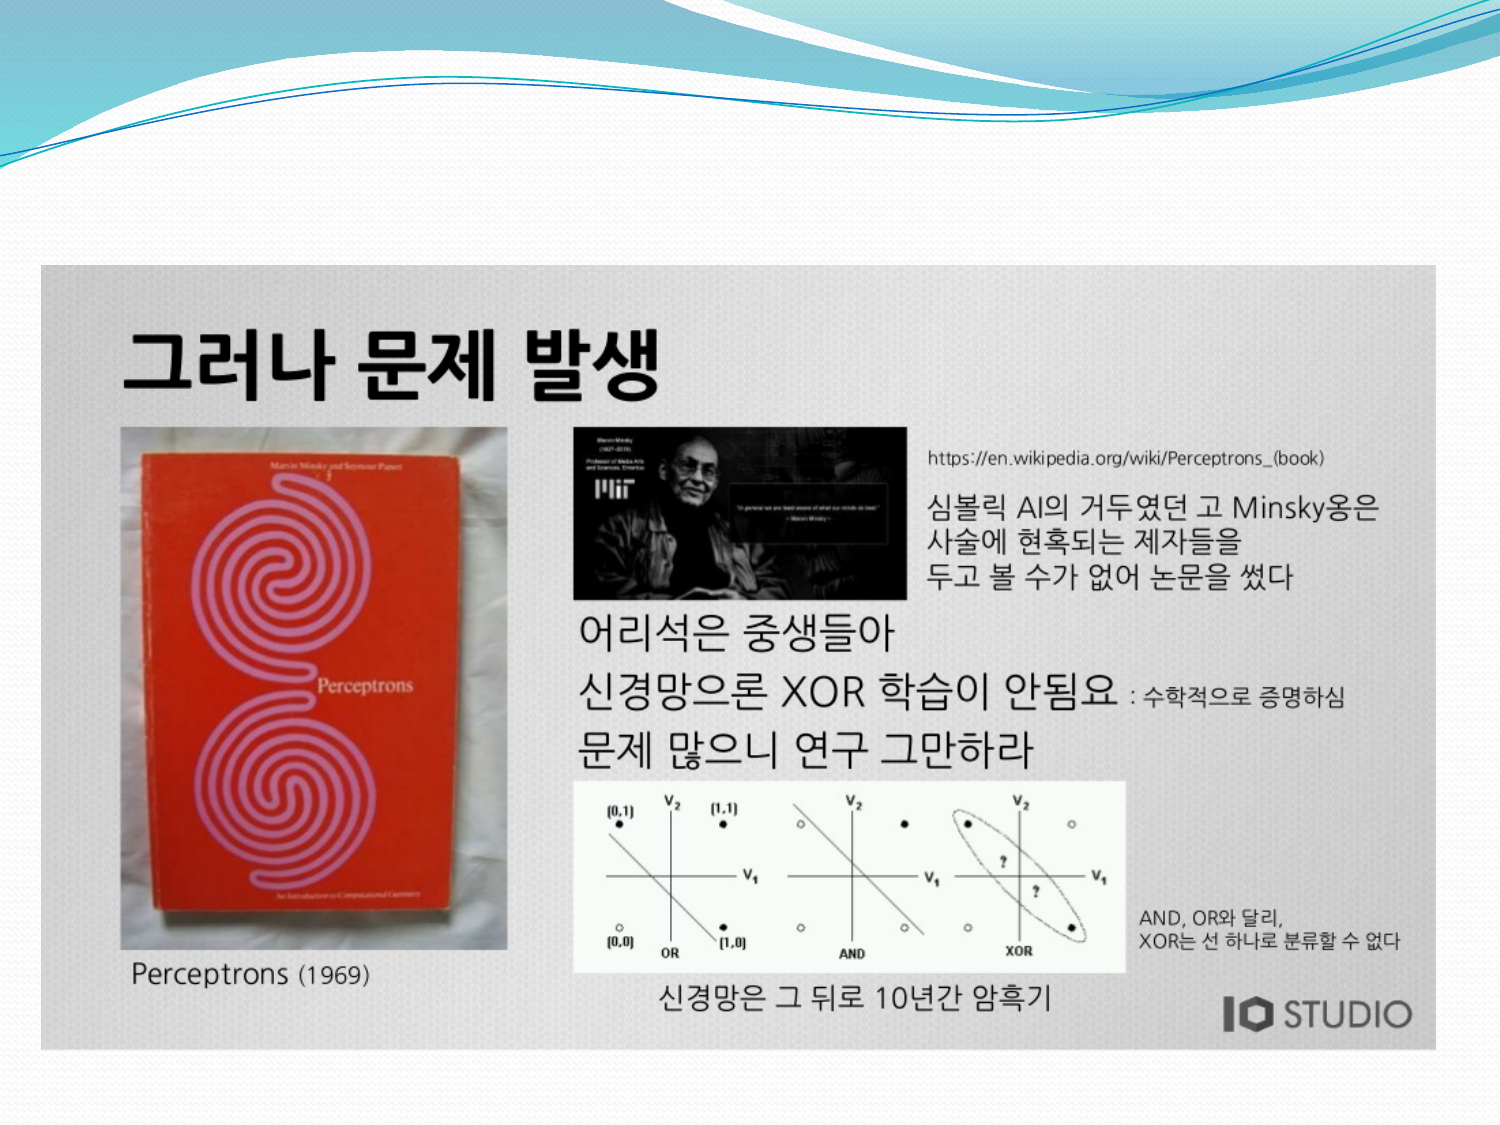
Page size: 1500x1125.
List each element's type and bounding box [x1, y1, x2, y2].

picture [41, 264, 1436, 1051]
